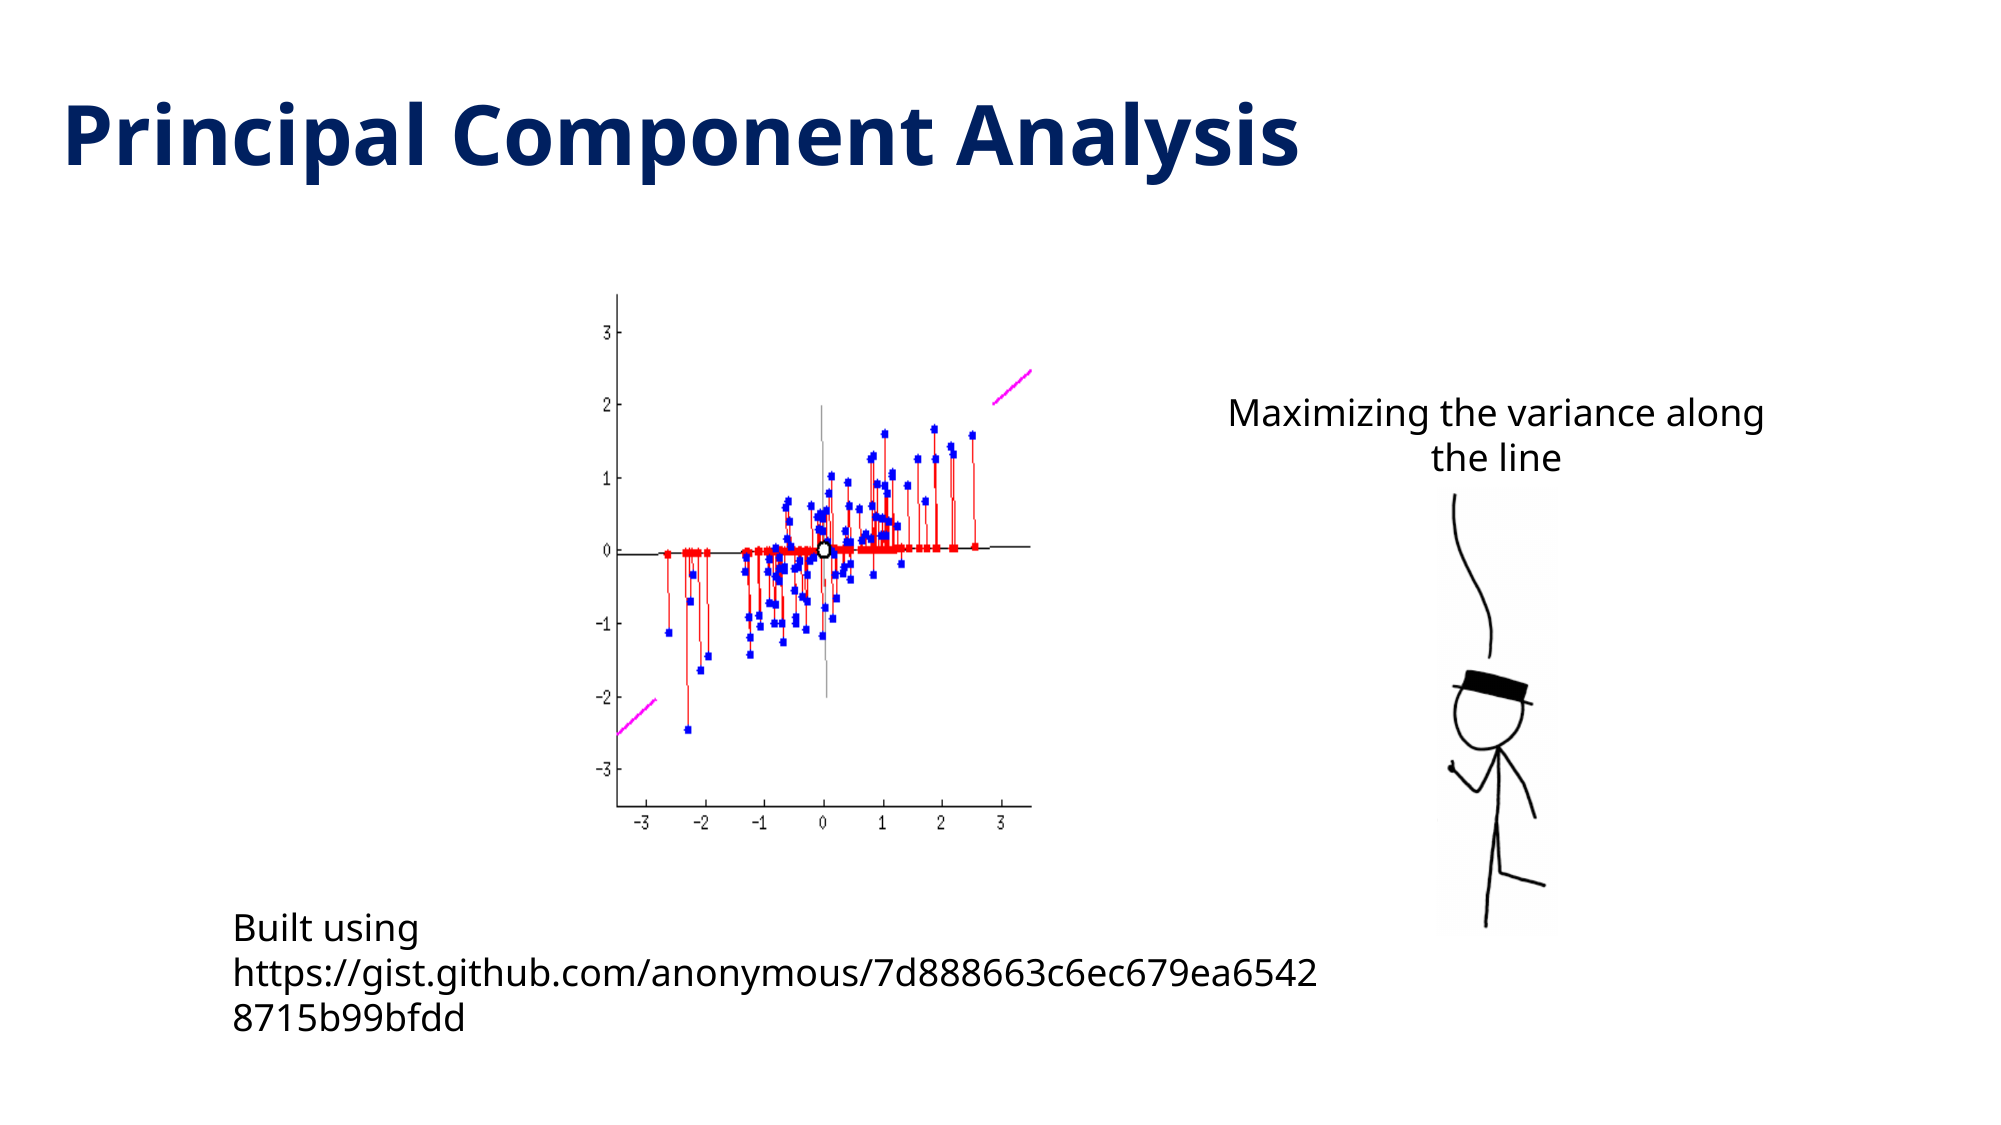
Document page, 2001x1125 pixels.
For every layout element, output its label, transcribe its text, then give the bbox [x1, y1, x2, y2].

text_box Principal Component Analysis [47, 74, 1393, 190]
text_box Built using https://gist.github.com/anonymous/7d888663c6ec679ea65428715b99bfdd [217, 896, 1345, 1046]
picture [167, 249, 1558, 936]
text_box Maximizing the variance along the line [1437, 381, 1783, 487]
